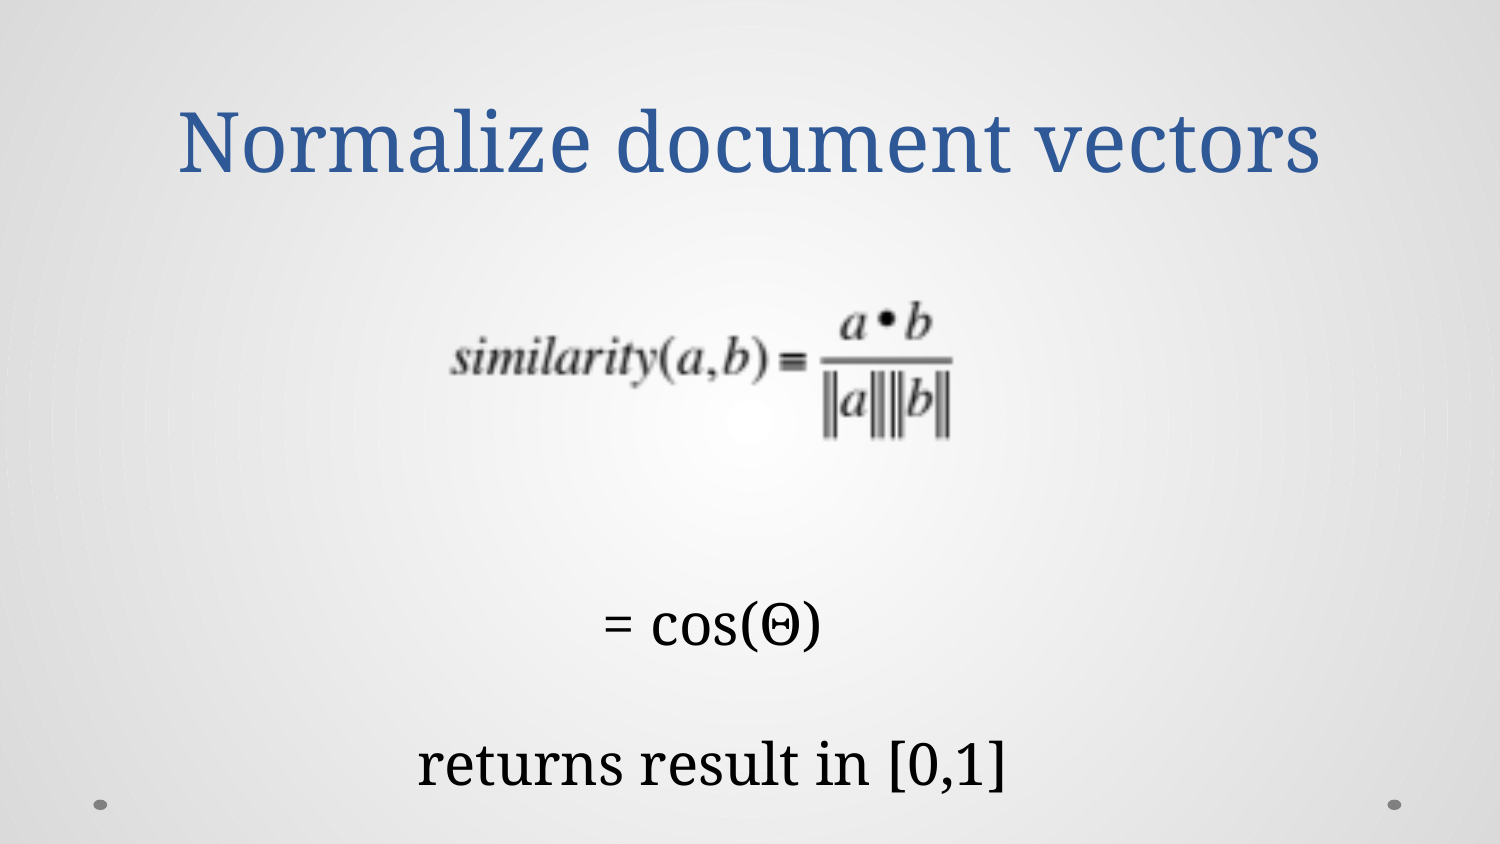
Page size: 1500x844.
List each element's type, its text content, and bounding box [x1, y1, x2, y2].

text_box = cos(Θ) returns result in [0,1] [402, 579, 1024, 805]
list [443, 285, 958, 442]
title Normalize document vectors [75, 0, 1425, 197]
